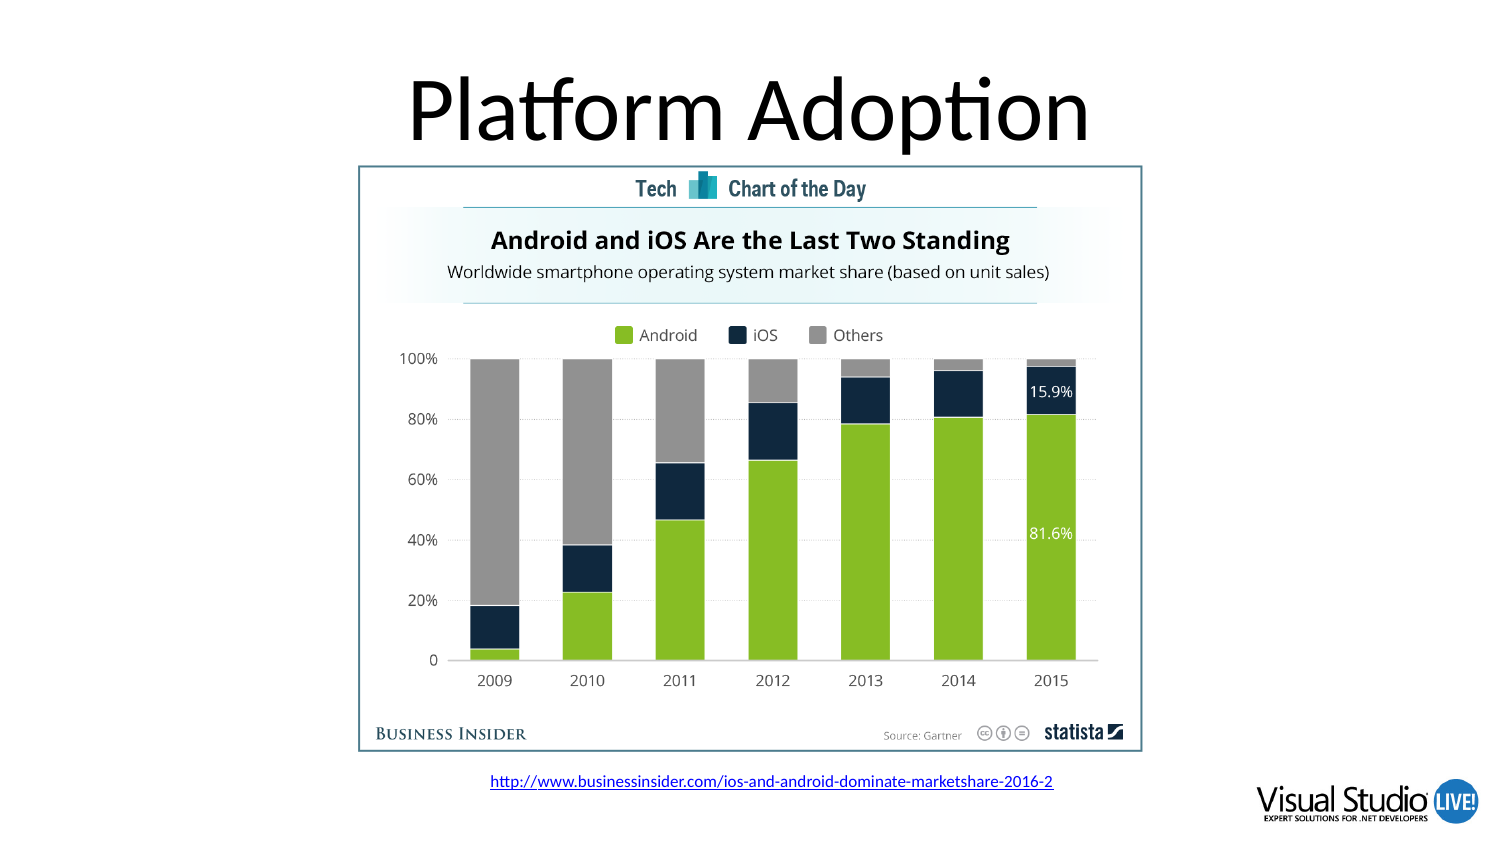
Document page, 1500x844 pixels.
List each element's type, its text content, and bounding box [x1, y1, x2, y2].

title Platform Adoption [75, 33, 1425, 175]
text_box http://www.businessinsider.com/ios-and-android-dominate-marketshare-2016-2 [22, 764, 1478, 844]
picture [0, 0, 1500, 844]
